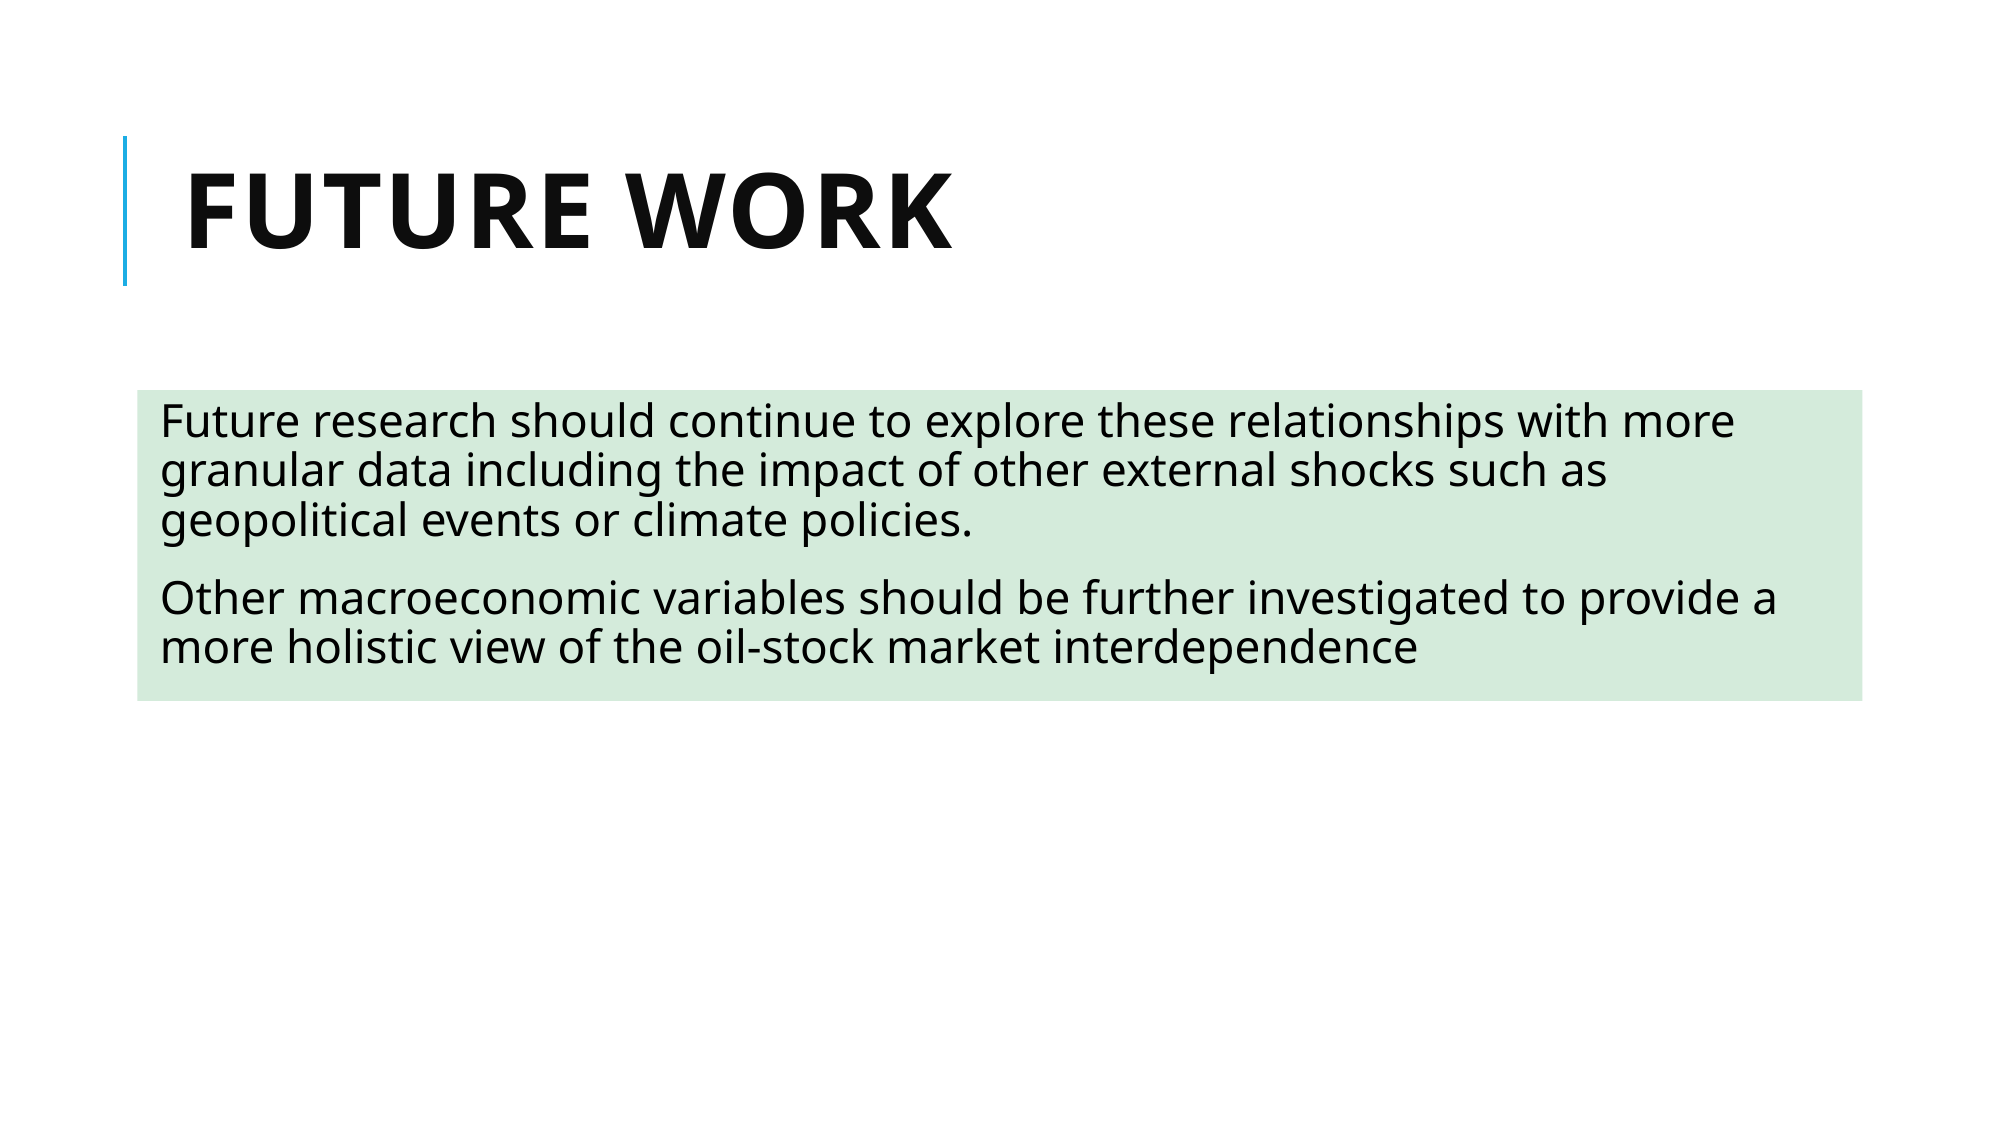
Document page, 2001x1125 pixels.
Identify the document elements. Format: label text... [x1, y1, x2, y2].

title Future Work [168, 96, 1763, 342]
list Future research should continue to explore these relationships with more granular data including the impact of other external shocks such as geopolitical events or climate policies. Other macroeconomic variables should be further investigated to provide a more holistic view of the oil-stock market interdependence [137, 390, 1863, 701]
